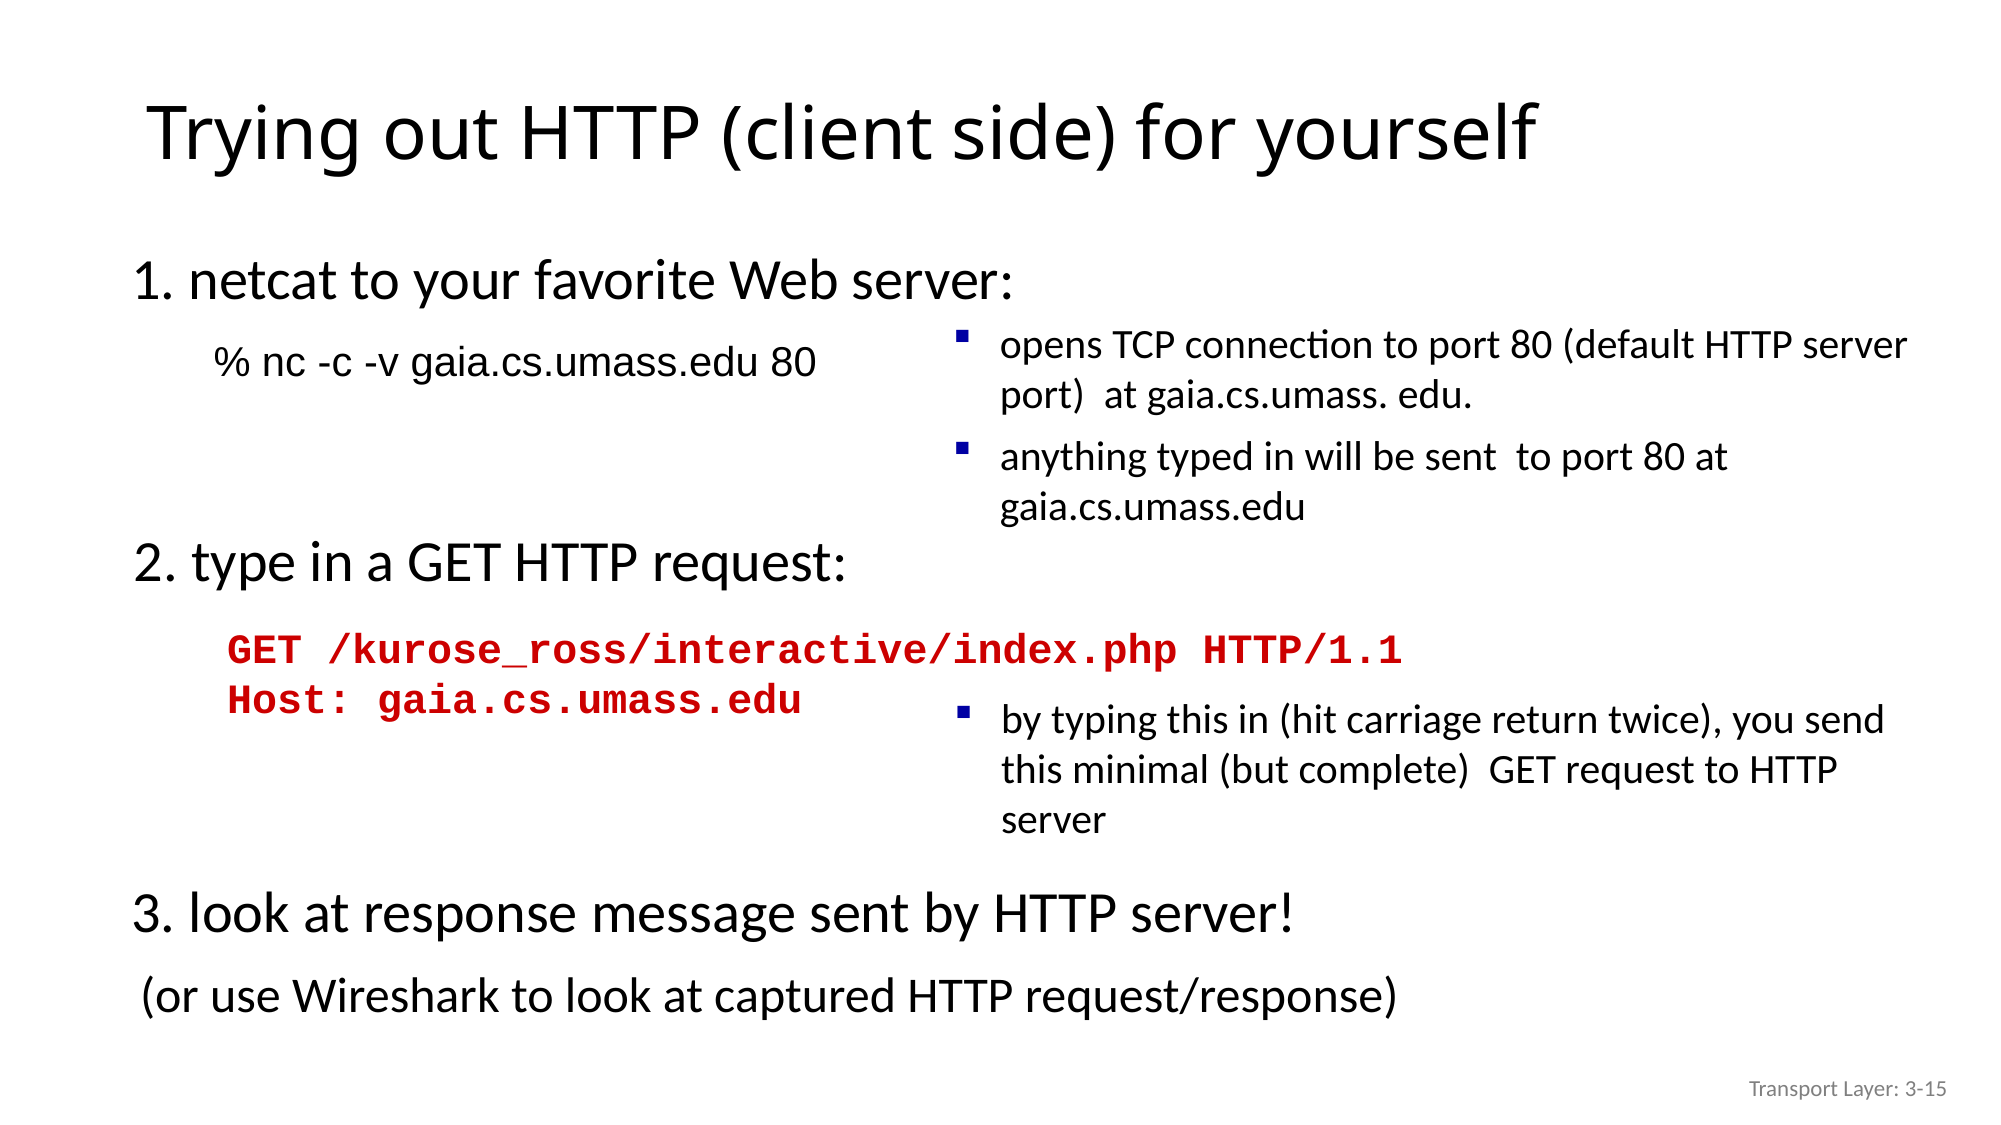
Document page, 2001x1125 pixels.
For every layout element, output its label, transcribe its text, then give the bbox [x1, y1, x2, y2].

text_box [119, 515, 1964, 852]
slide_number Transport Layer: 3-15 [1512, 1056, 1963, 1117]
text_box 1. netcat to your favorite Web server: [95, 241, 1424, 319]
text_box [116, 867, 1477, 1031]
title Trying out HTTP (client side) for yourself [131, 62, 1856, 209]
text_box % nc -c -v gaia.cs.umass.edu 80 [198, 327, 833, 393]
text_box opens TCP connection to port 80 (default HTTP server port) at gaia.cs.umass. edu. anything typed in will be sent to port 80 at gaia.cs.umass.edu [938, 309, 1963, 515]
